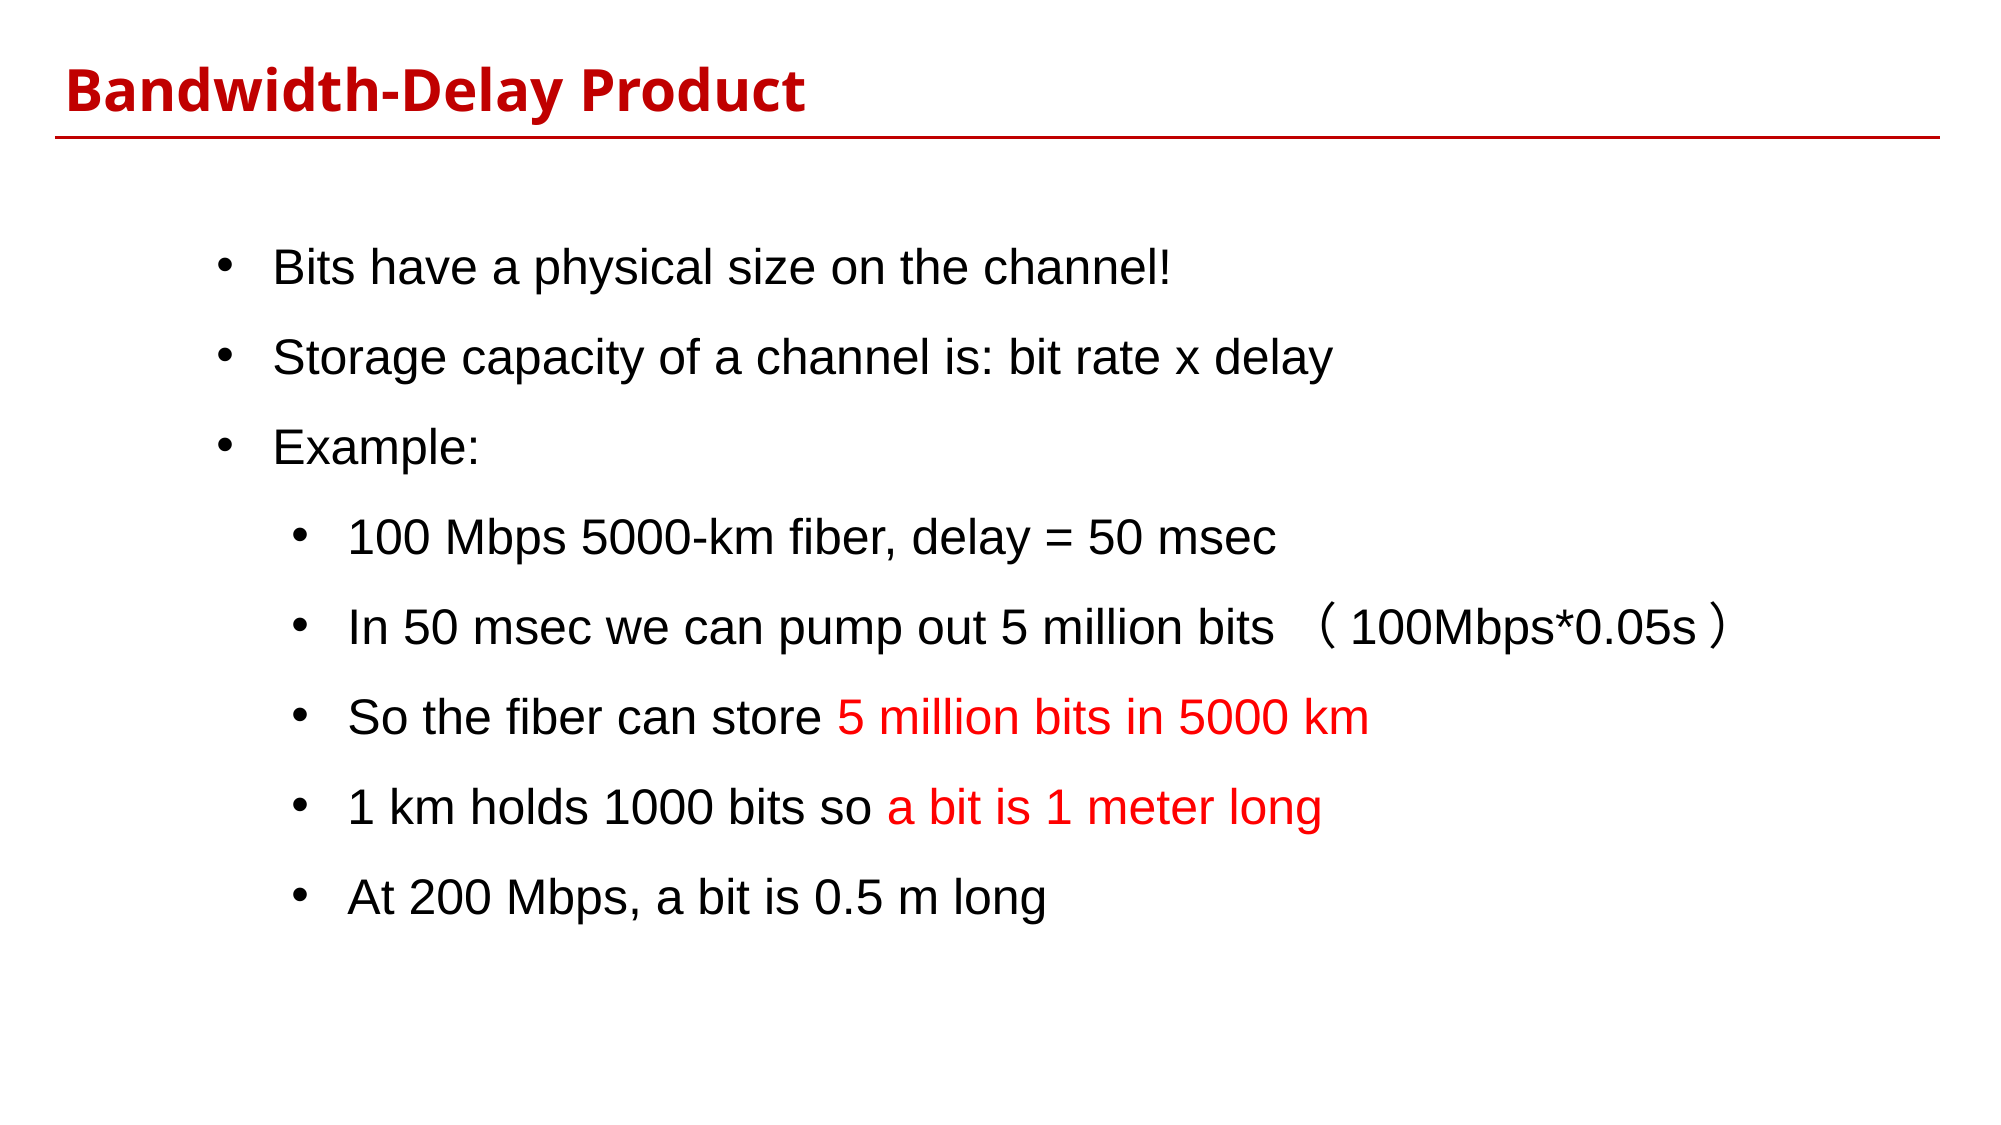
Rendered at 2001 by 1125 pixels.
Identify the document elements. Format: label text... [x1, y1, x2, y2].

text_box Bits have a physical size on the channel! Storage capacity of a channel is: bit rate x delay Example: 100 Mbps 5000-km fiber, delay = 50 msec In 50 msec we can pump out 5 million bits（100Mbps*0.05s） So the fiber can store 5 million bits in 5000 km 1 km holds 1000 bits so a bit is 1 meter long At 200 Mbps, a bit is 0.5 m long [201, 196, 1846, 932]
text_box Bandwidth-Delay Product [49, 45, 1972, 130]
